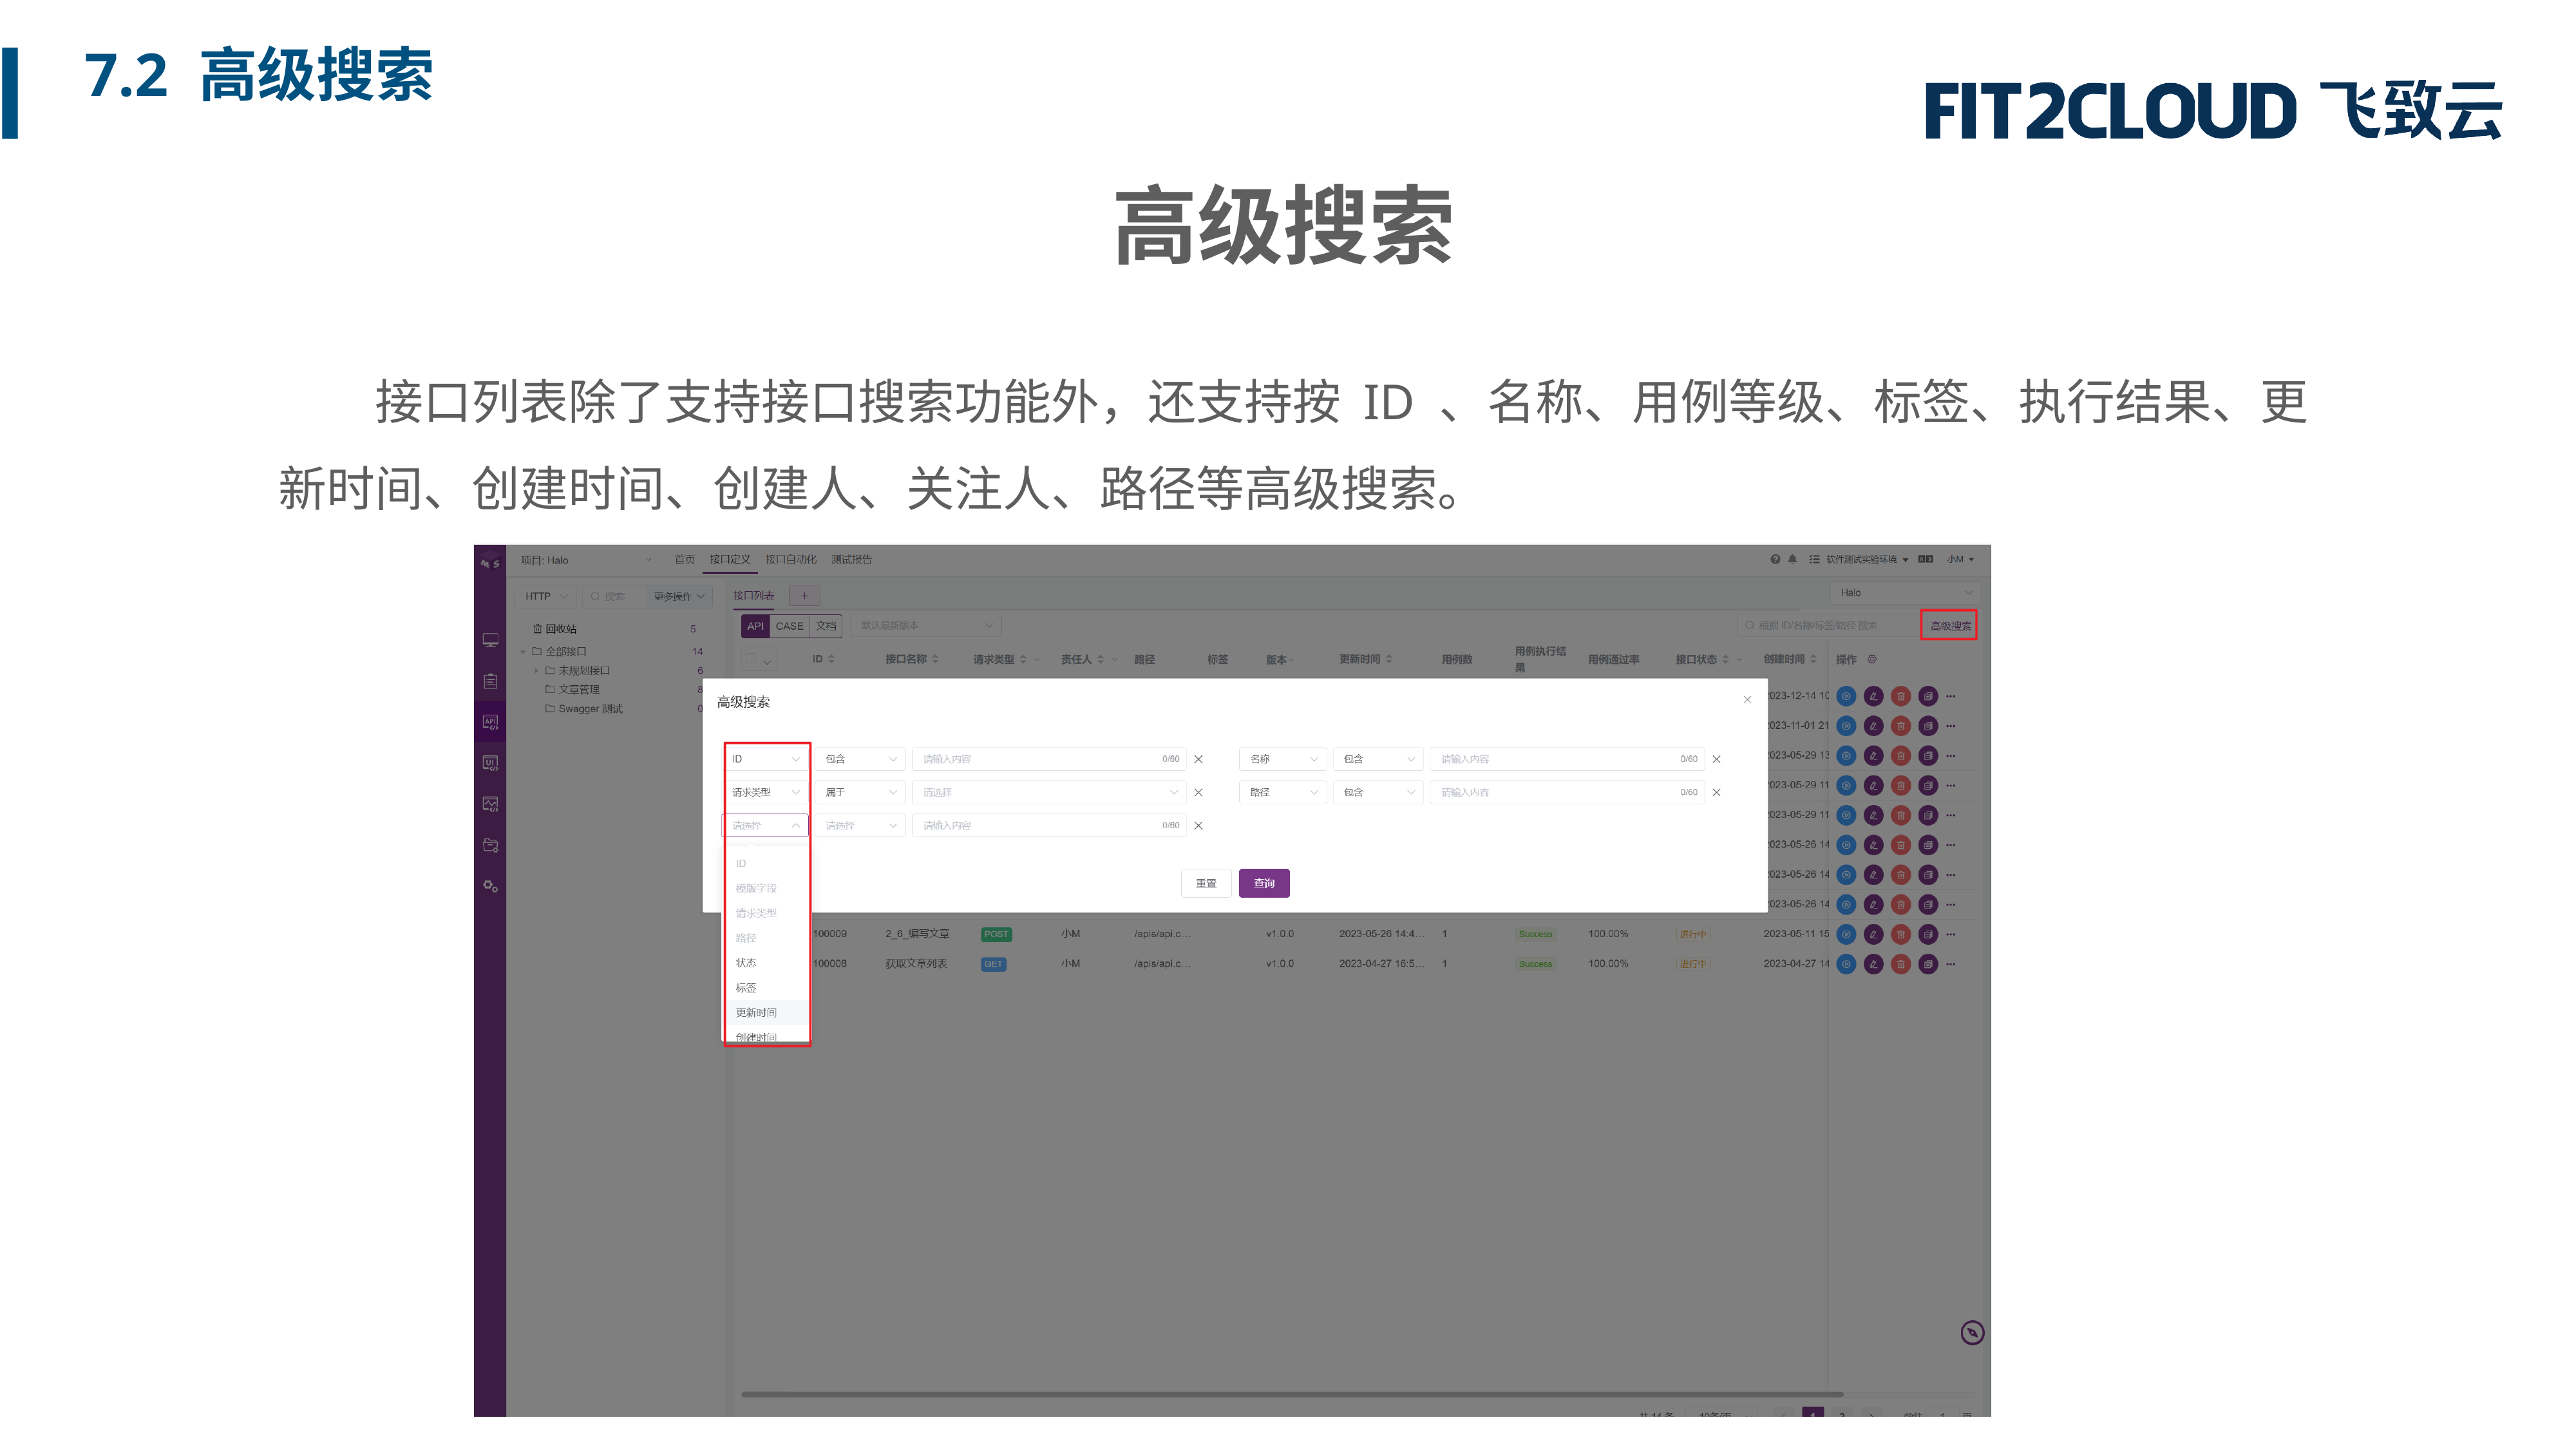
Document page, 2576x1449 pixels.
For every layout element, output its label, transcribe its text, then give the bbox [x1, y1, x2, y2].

text_box [2, 47, 18, 139]
text_box 7.2 高级搜索 [71, 40, 1125, 173]
picture [473, 542, 1991, 1417]
picture [1926, 80, 2503, 140]
text_box 接口列表除了支持接口搜索功能外，还支持按 ID 、名称、用例等级、标签、执行结果、更新时间、创建时间、创建人、关注人、路径等高级搜索。 [270, 321, 2330, 538]
text_box 高级搜索 [0, 162, 2571, 284]
